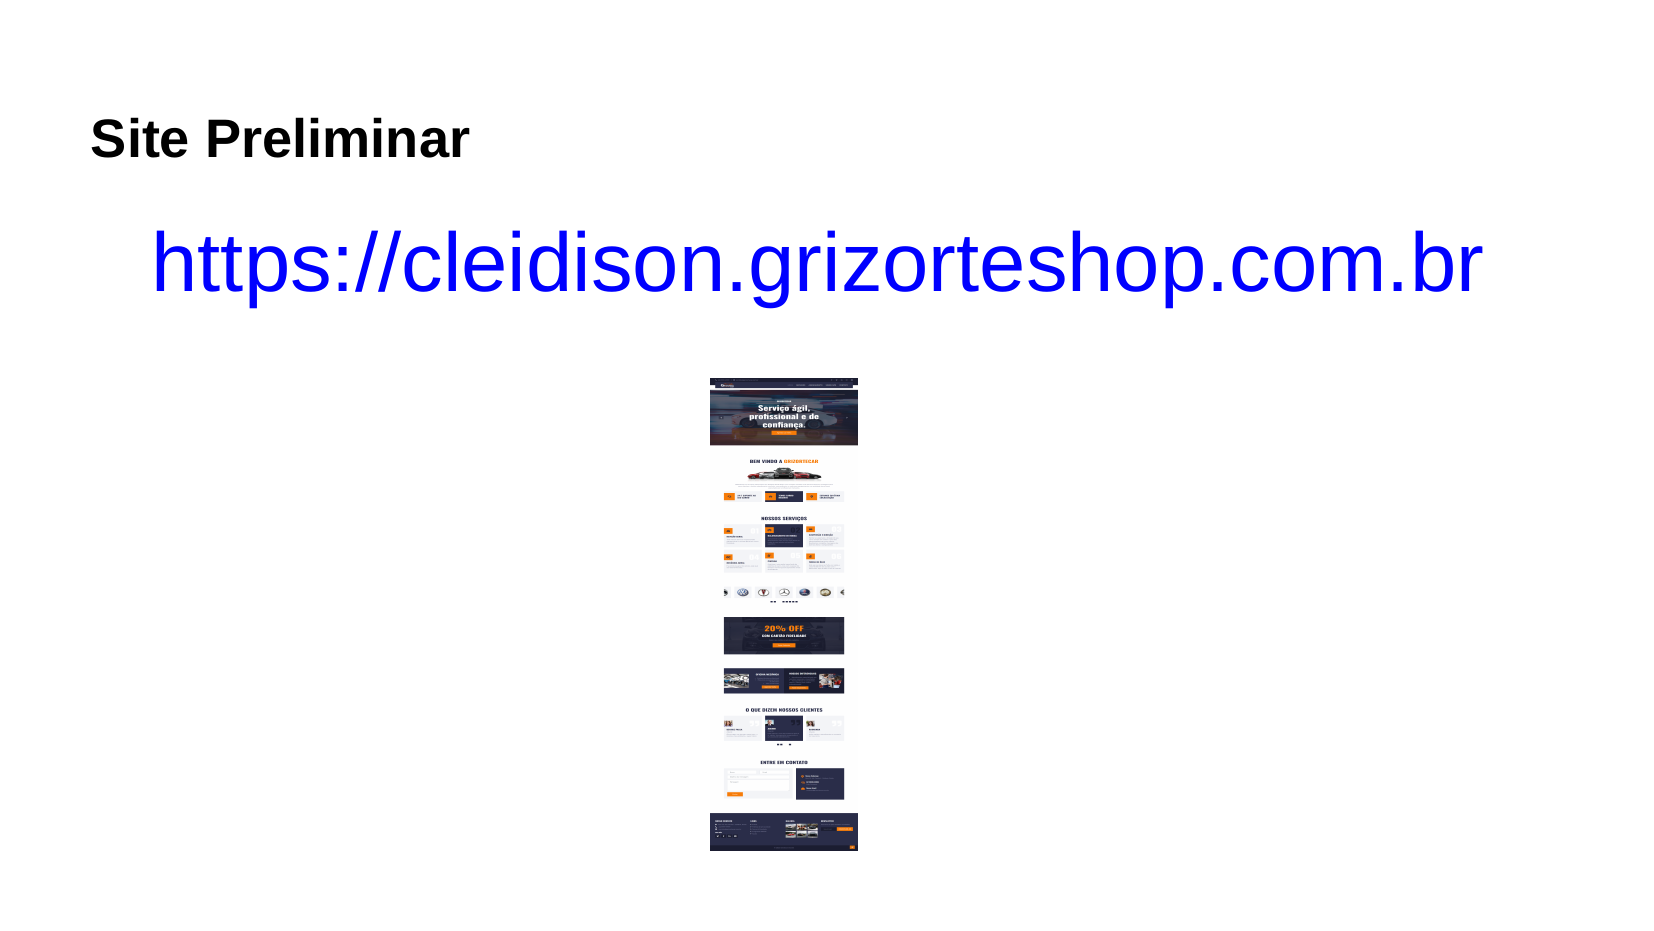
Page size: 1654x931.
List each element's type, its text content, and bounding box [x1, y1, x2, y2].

text_box Site Preliminar [90, 94, 1563, 307]
picture [710, 378, 858, 851]
list https://cleidison.grizorteshop.com.br [151, 207, 1563, 466]
